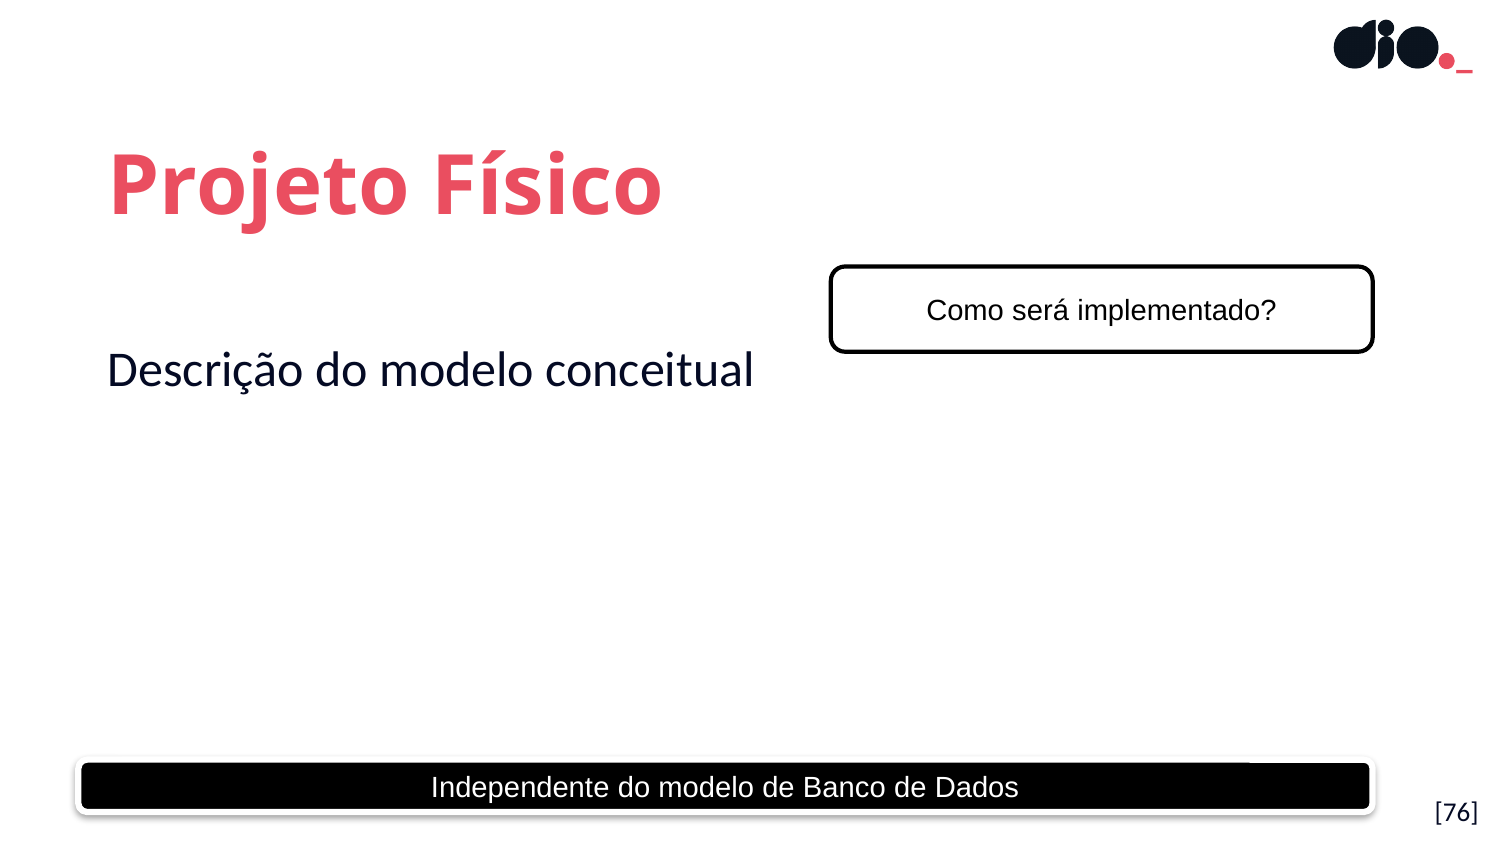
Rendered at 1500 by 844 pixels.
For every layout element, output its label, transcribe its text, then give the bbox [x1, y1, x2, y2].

slide_number [76] [1403, 779, 1494, 844]
picture [1333, 19, 1473, 74]
text_box Projeto Físico [92, 104, 1408, 243]
text_box Descrição do modelo conceitual [92, 243, 1408, 749]
text_box Independente do modelo de Banco de Dados [75, 756, 1376, 816]
text_box Como será implementado? [828, 264, 1375, 354]
